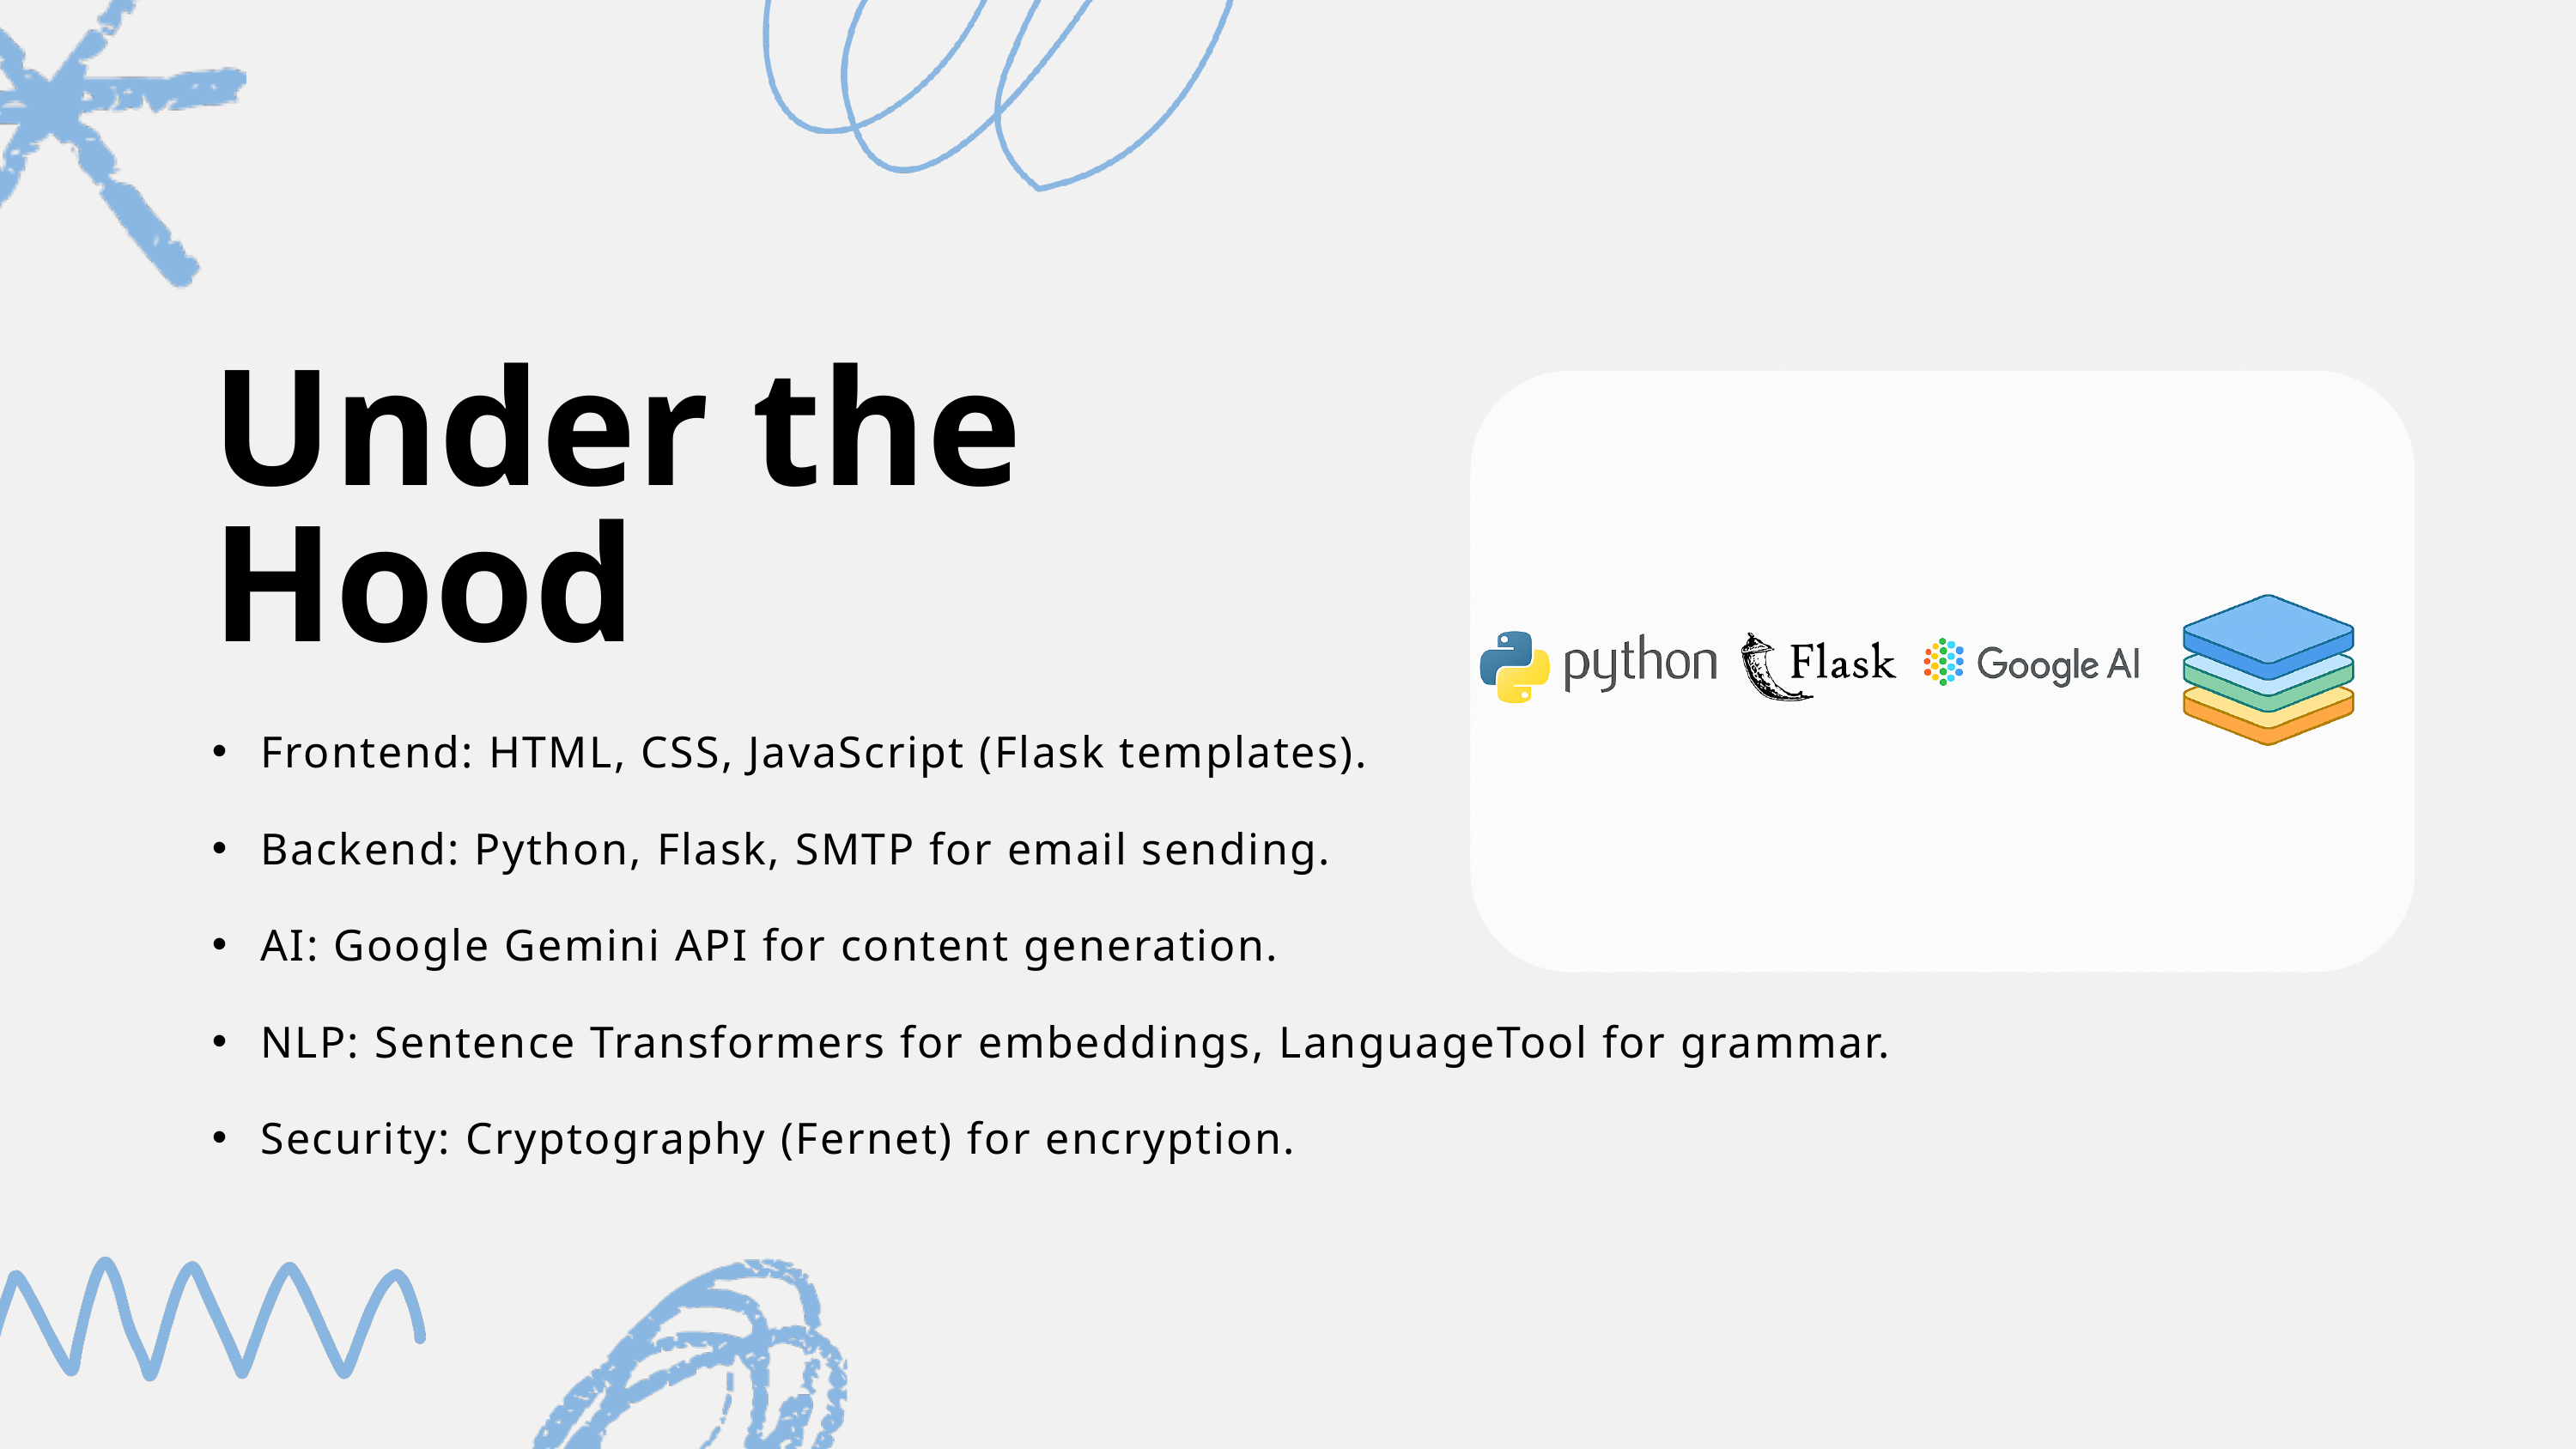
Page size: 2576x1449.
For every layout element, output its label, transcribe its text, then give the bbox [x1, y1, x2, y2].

text_box Under the Hood [211, 361, 1202, 674]
text_box [0, 0, 246, 289]
text_box [629, 0, 1332, 193]
text_box Frontend: HTML, CSS, JavaScript (Flask templates). Backend: Python, Flask, SMTP for email sending. AI: Google Gemini API for content generation. NLP: Sentence Transformers for embeddings, LanguageTool for grammar. Security: Cryptography (Fernet) for encryption. [211, 728, 2361, 1211]
text_box [0, 1256, 426, 1391]
text_box [483, 1256, 848, 1449]
text_box [1468, 368, 2417, 974]
